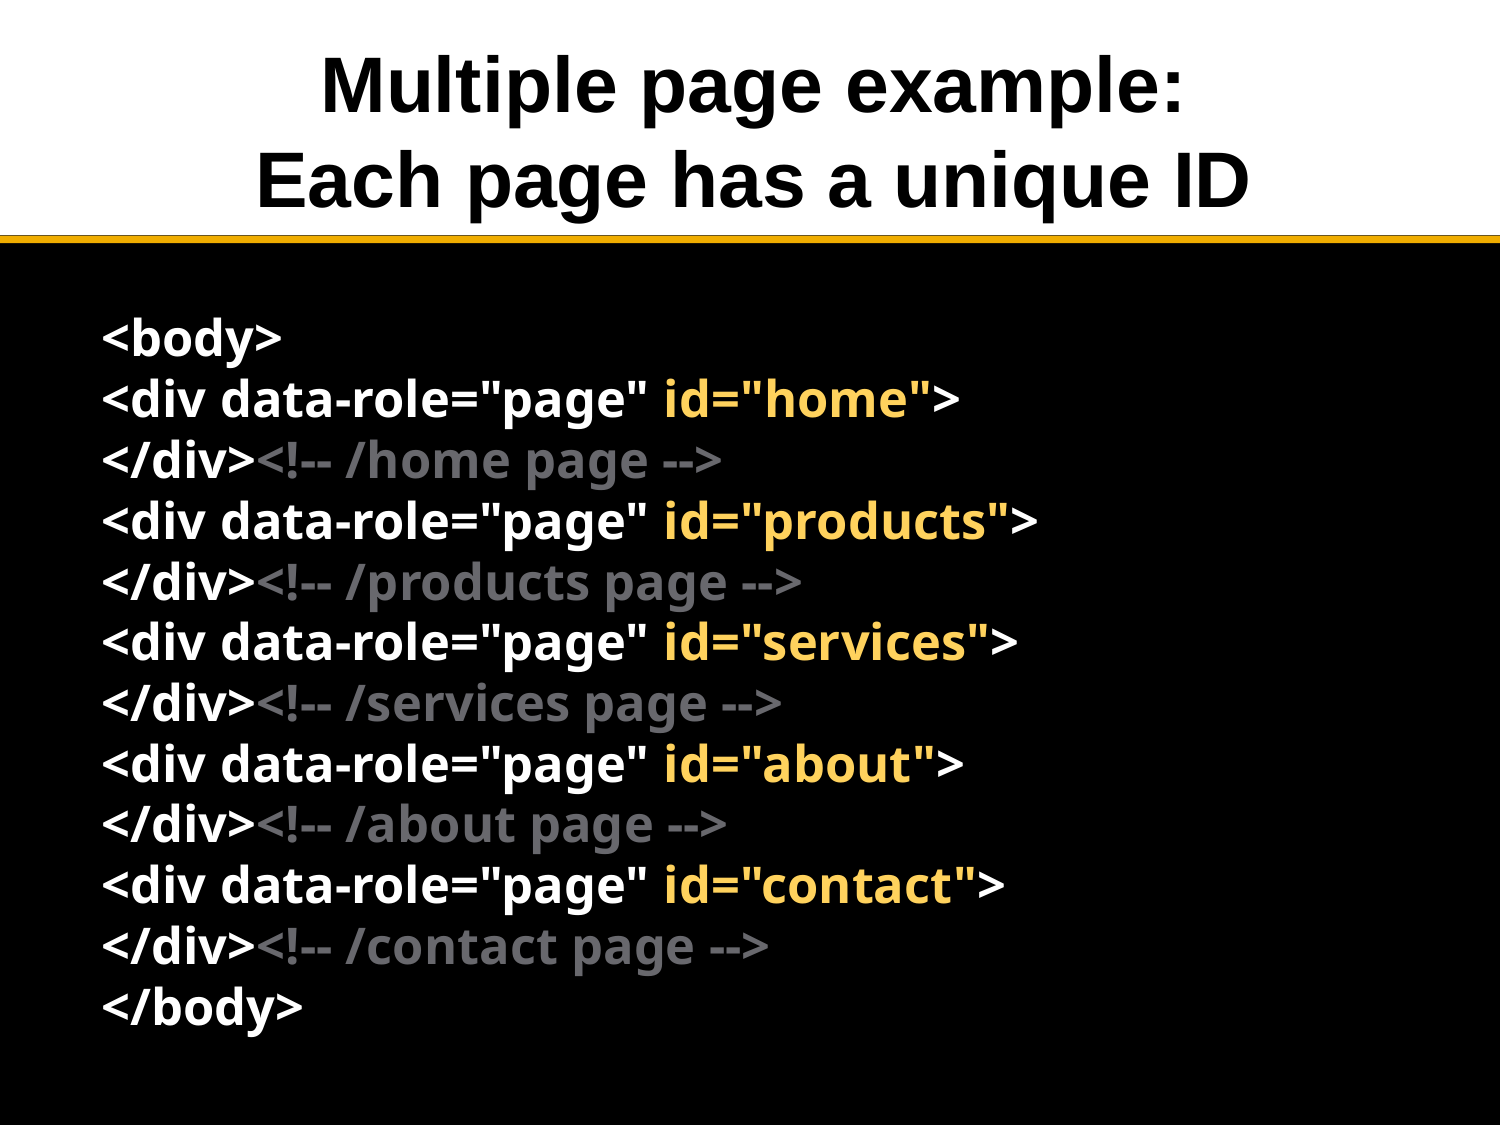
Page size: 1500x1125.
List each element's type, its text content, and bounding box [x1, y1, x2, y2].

title Multiple page example: Each page has a unique ID [75, 25, 1425, 231]
list <body> <div data-role="page" id="home"> </div><!-- /home page --> <div data-role="page" id="products"> </div><!-- /products page --> <div data-role="page" id="services"> </div><!-- /services page --> <div data-role="page" id="about"> </div><!-- /about page --> <div data-role="page" id="contact"> </div><!-- /contact page --> </body> [75, 291, 1425, 1050]
